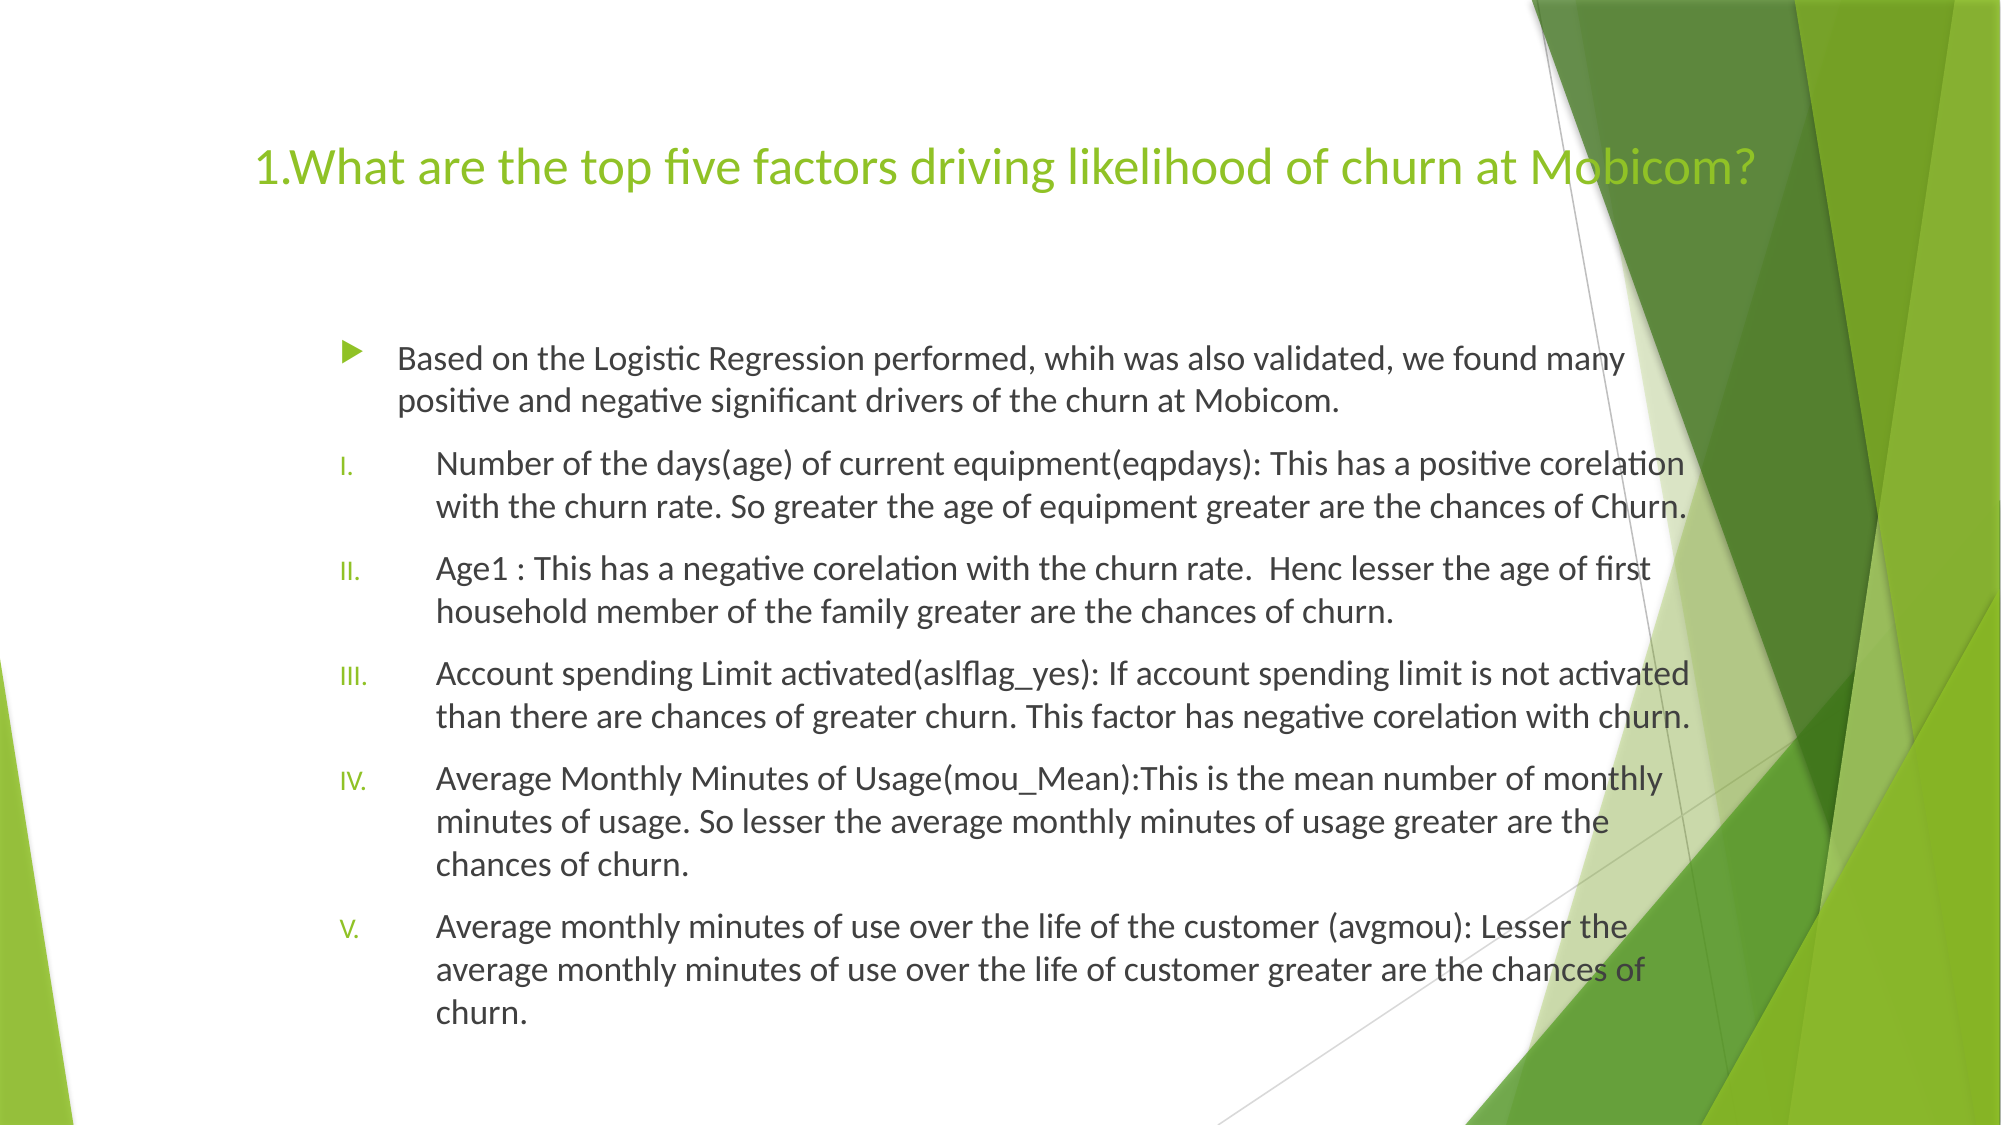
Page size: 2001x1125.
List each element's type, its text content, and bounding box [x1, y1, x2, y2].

list Based on the Logistic Regression performed, whih was also validated, we found many positive and negative significant drivers of the churn at Mobicom. Number of the days(age) of current equipment(eqpdays): This has a positive corelation with the churn rate. So greater the age of equipment greater are the chances of Churn. Age1 : This has a negative corelation with the churn rate. Henc lesser the age of first household member of the family greater are the chances of churn. Account spending Limit activated(aslflag_yes): If account spending limit is not activated than there are chances of greater churn. This factor has negative corelation with churn. Average Monthly Minutes of Usage(mou_Mean):This is the mean number of monthly minutes of usage. So lesser the average monthly minutes of usage greater are the chances of churn. Average monthly minutes of use over the life of the customer (avgmou): Lesser the average monthly minutes of use over the life of customer greater are the chances of churn. [324, 327, 1709, 1053]
title 1.What are the top five factors driving likelihood of churn at Mobicom? [238, 61, 1814, 305]
